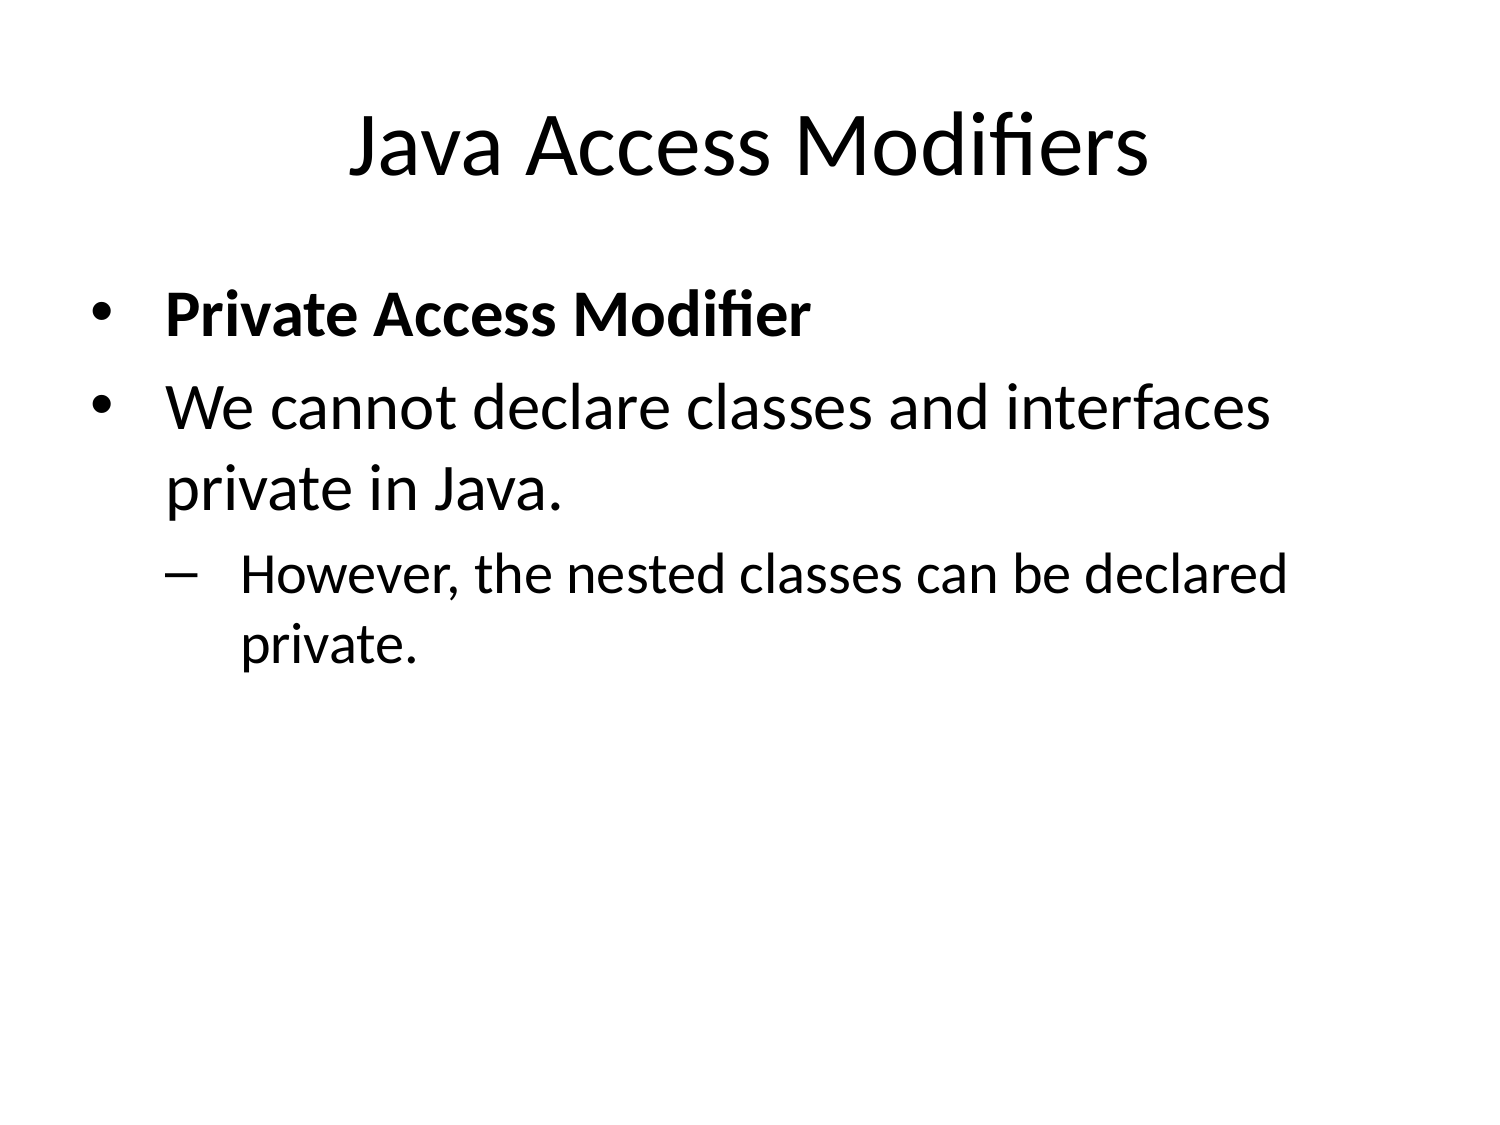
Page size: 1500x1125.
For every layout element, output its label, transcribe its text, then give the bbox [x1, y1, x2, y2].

list Private Access Modifier We cannot declare classes and interfaces private in Java. However, the nested classes can be declared private. [75, 262, 1425, 1005]
title Java Access Modifiers [75, 45, 1425, 233]
